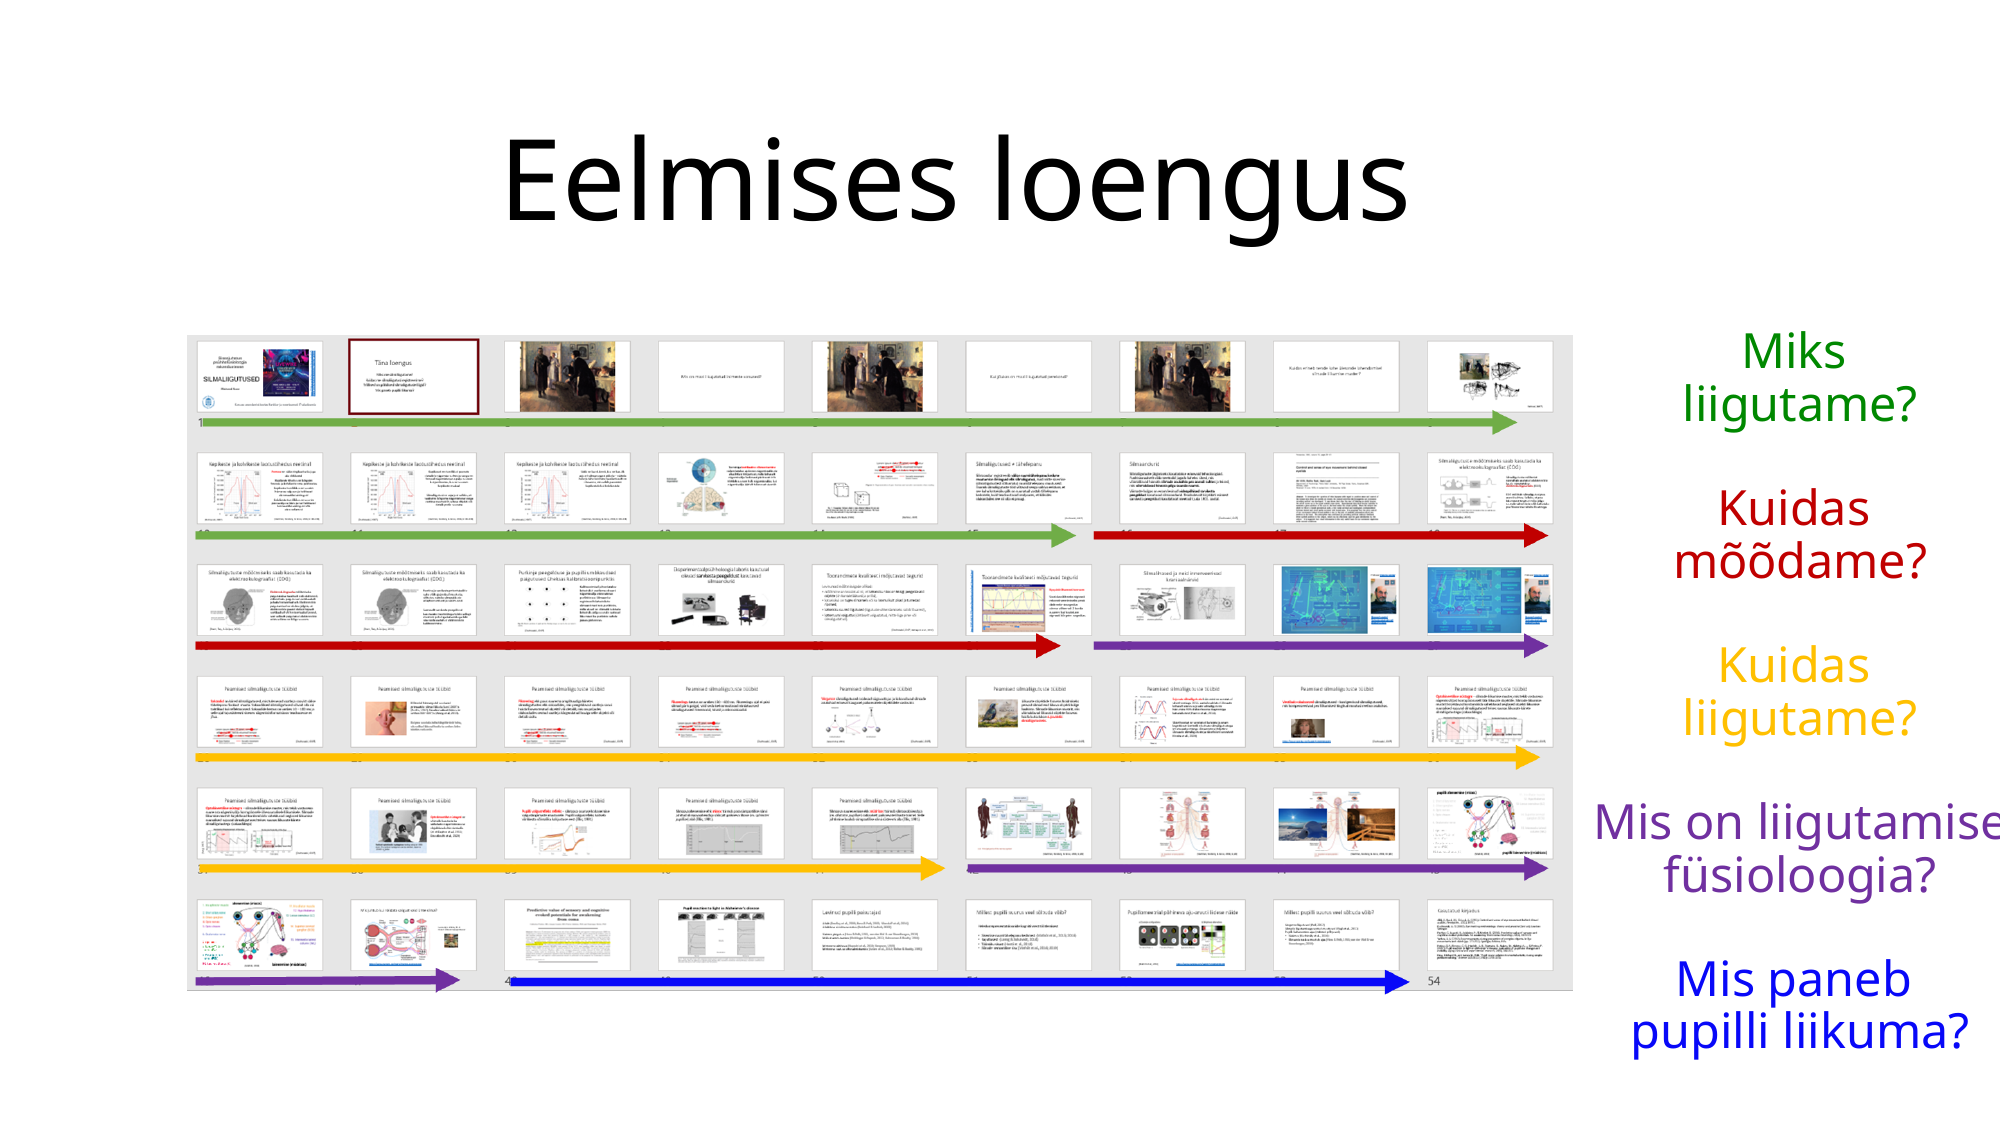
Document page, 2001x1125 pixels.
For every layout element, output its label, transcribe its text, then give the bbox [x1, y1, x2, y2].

picture [187, 335, 1576, 1009]
text_box Miks liigutame? Kuidas mõõdame? Kuidas liigutame? Mis on liigutamise füsioloogia? Mis paneb pupilli liikuma? [1575, 319, 2000, 1077]
text_box Eelmises loengus [93, 116, 1819, 334]
